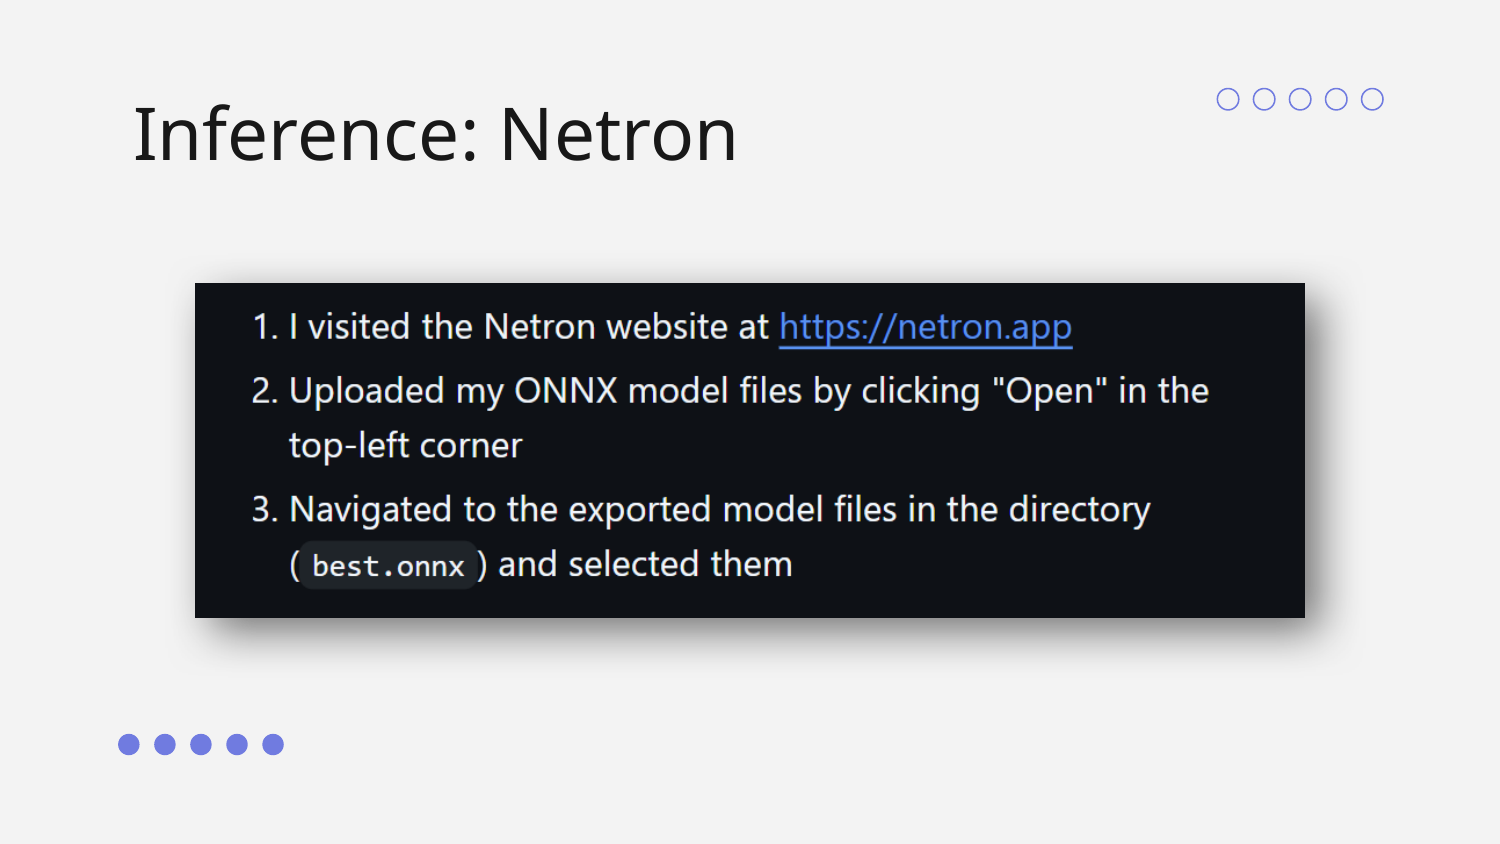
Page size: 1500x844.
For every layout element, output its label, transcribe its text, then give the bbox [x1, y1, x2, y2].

title Inference: Netron [118, 72, 1382, 167]
picture [194, 283, 1306, 618]
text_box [117, 733, 284, 756]
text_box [1217, 88, 1384, 111]
